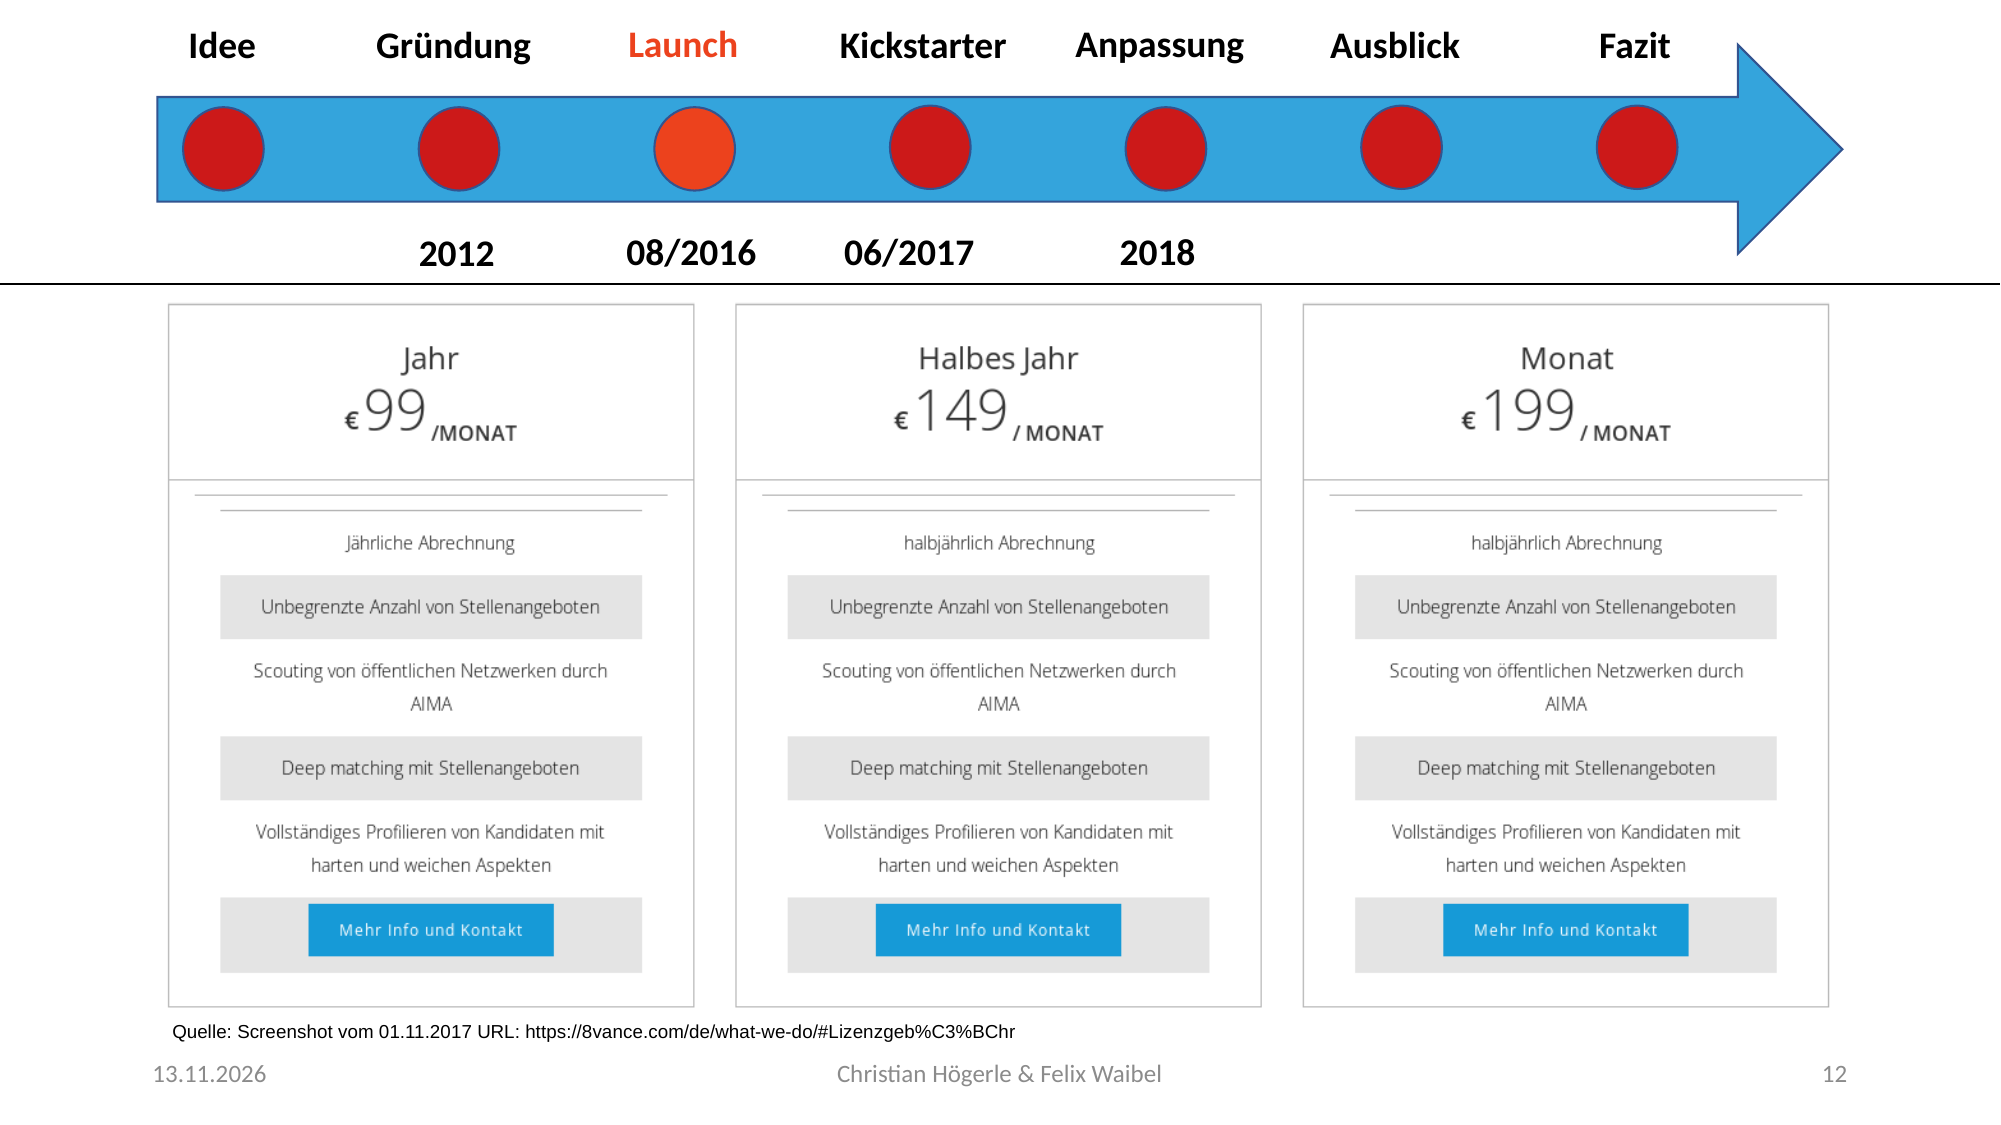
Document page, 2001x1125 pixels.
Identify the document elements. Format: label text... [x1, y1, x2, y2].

text_box Quelle: Screenshot vom 01.11.2017 URL: https://8vance.com/de/what-we-do/#Lizenzgeb%C3%BChr [157, 1012, 1036, 1050]
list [163, 299, 1837, 1014]
footer Christian Högerle & Felix Waibel [662, 1042, 1338, 1103]
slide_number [137, 1042, 588, 1103]
slide_number 12 [1412, 1042, 1863, 1103]
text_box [157, 12, 1843, 283]
